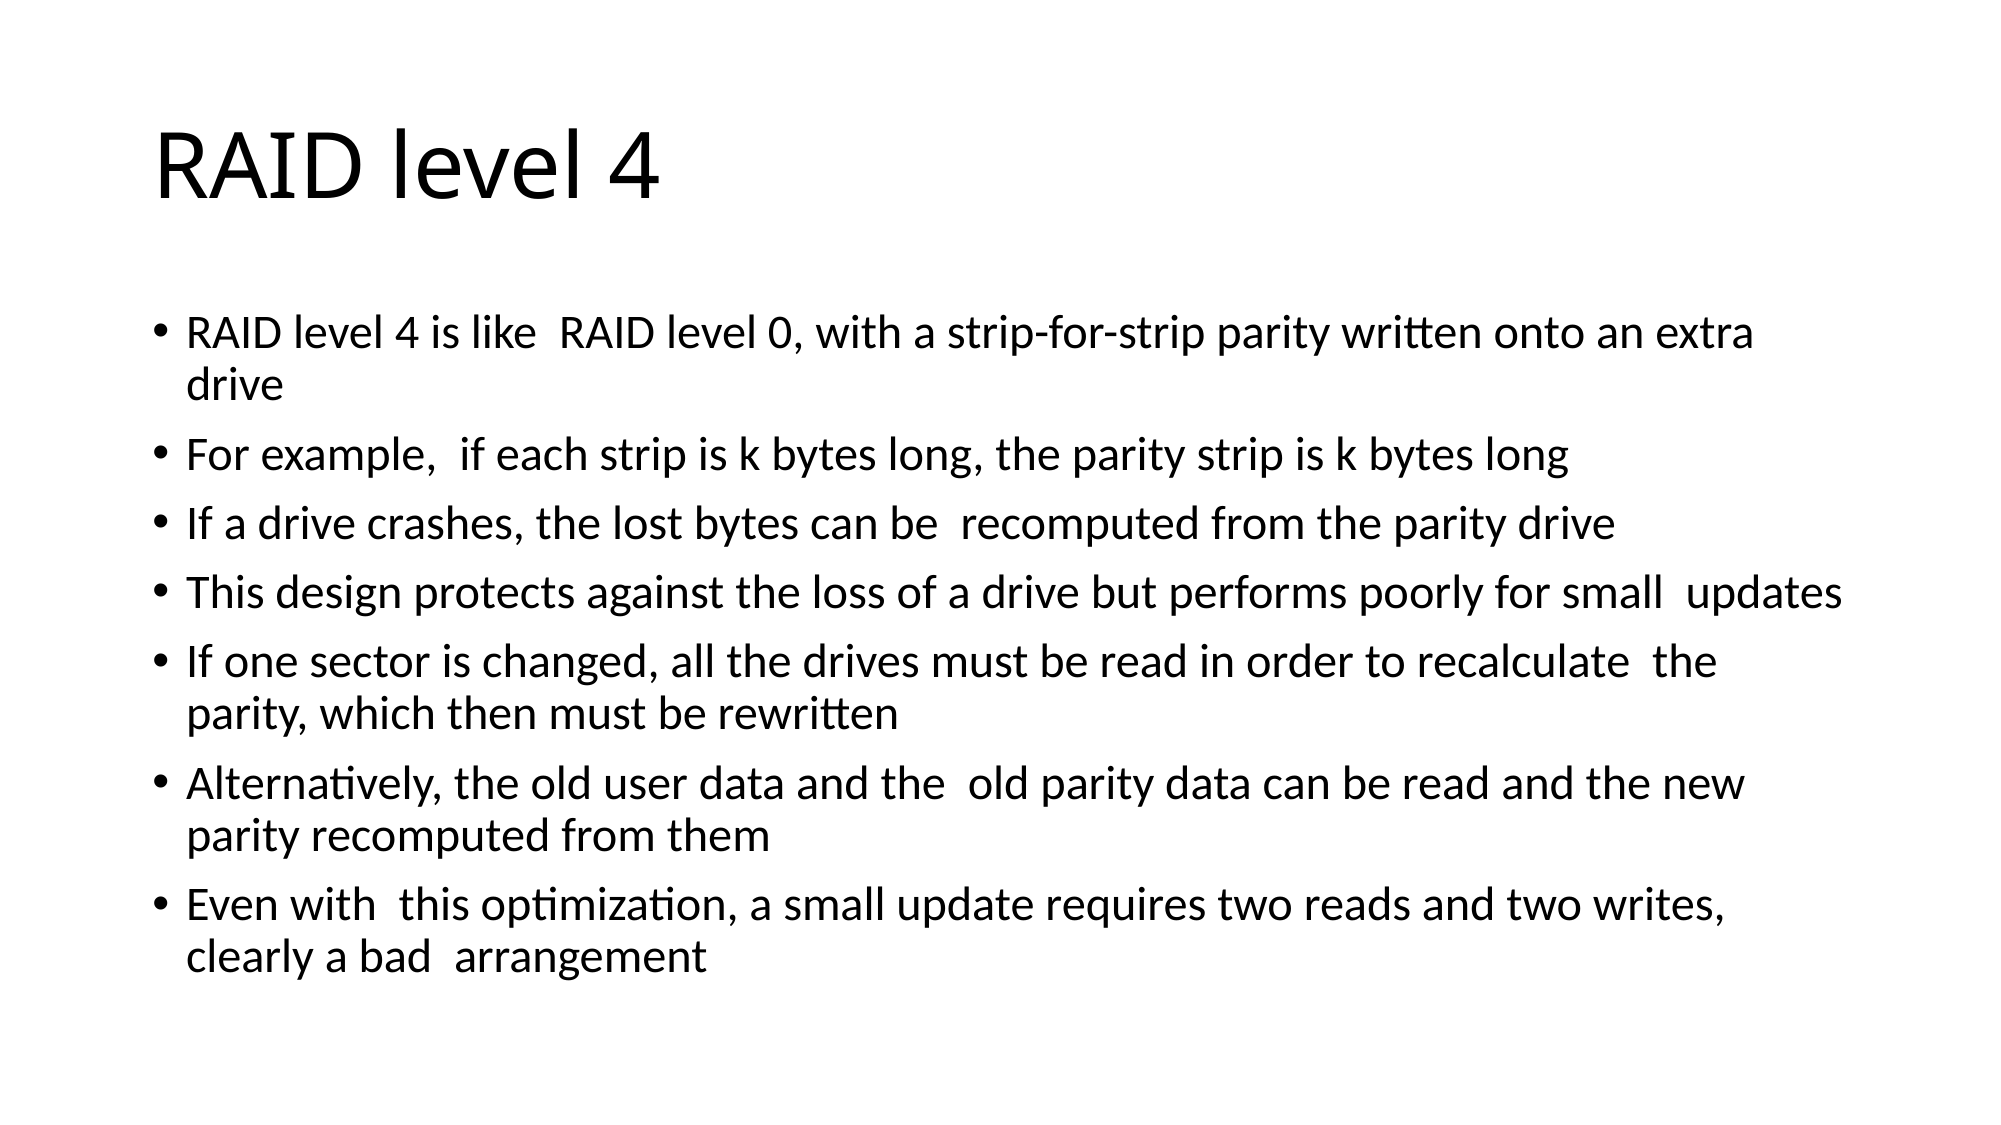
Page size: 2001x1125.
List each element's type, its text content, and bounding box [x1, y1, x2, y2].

list RAID level 4 is like RAID level 0, with a strip-for-strip parity written onto an extra drive For example, if each strip is k bytes long, the parity strip is k bytes long If a drive crashes, the lost bytes can be recomputed from the parity drive This design protects against the loss of a drive but performs poorly for small updates If one sector is changed, all the drives must be read in order to recalculate the parity, which then must be rewritten Alternatively, the old user data and the old parity data can be read and the new parity recomputed from them Even with this optimization, a small update requires two reads and two writes, clearly a bad arrangement [137, 299, 1863, 1014]
title RAID level 4 [137, 59, 1863, 278]
